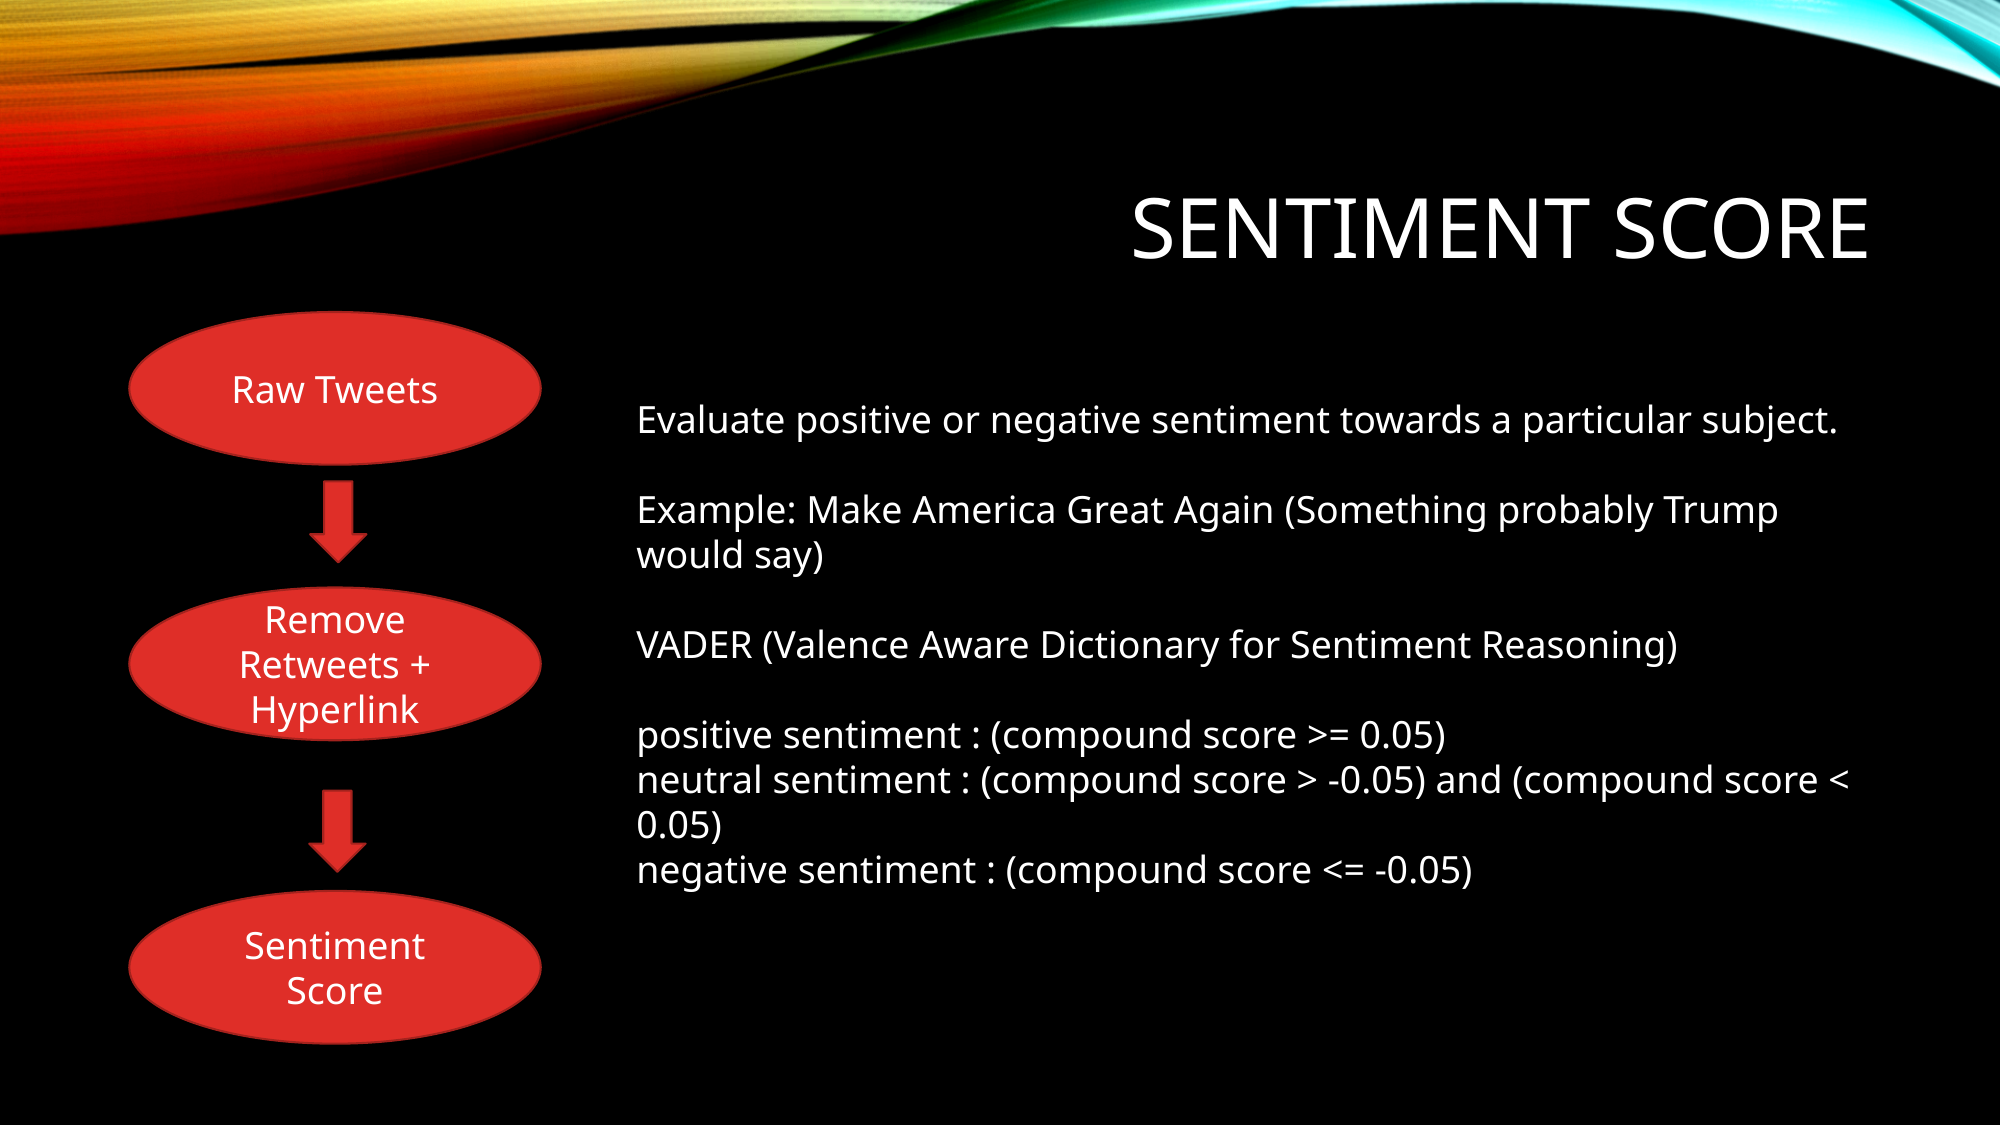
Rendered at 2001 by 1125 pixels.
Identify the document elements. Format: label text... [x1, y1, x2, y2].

text_box [308, 789, 367, 873]
text_box Remove Retweets + Hyperlink [128, 586, 542, 742]
text_box [309, 480, 368, 564]
text_box Sentiment Score [128, 889, 542, 1045]
picture [0, 0, 2000, 237]
title Sentiment Score [474, 125, 1888, 338]
text_box Evaluate positive or negative sentiment towards a particular subject. Example: Make America Great Again (Something probably Trump would say) VADER (Valence Aware Dictionary for Sentiment Reasoning) positive sentiment : (compound score >= 0.05) neutral sentiment : (compound score > -0.05) and (compound score < 0.05) negative sentiment : (compound score <= -0.05) [621, 388, 1905, 898]
text_box Raw Tweets [128, 310, 542, 466]
